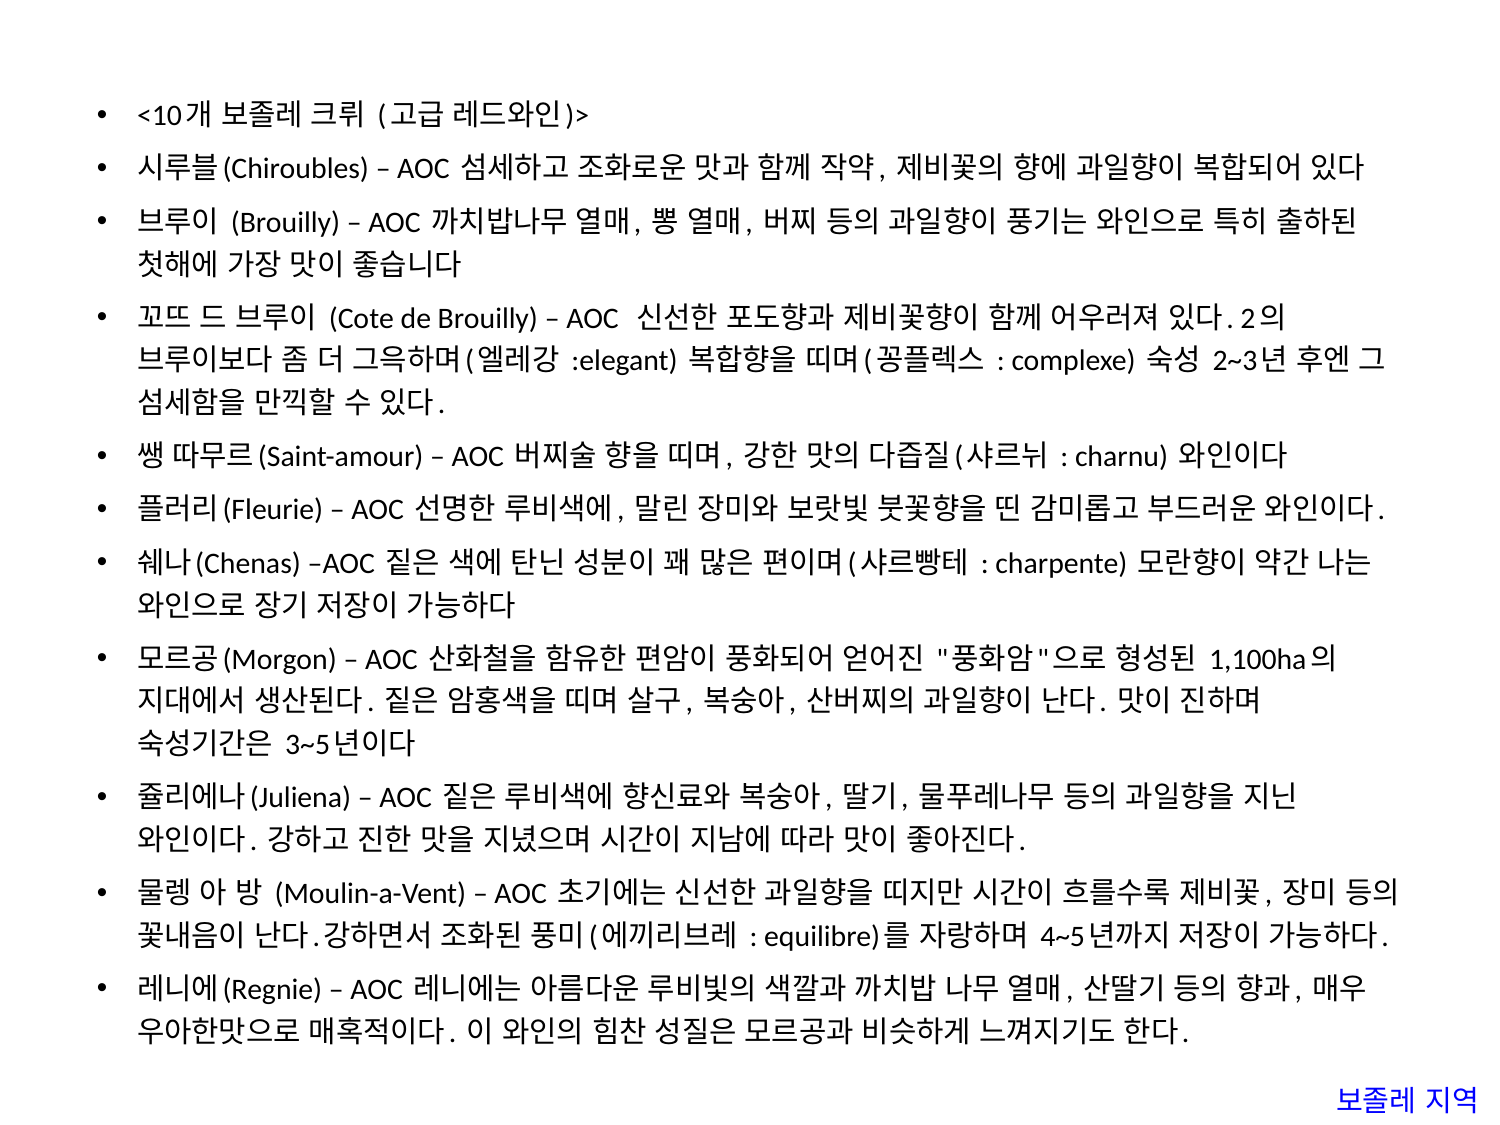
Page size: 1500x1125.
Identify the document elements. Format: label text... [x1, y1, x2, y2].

list <10개 보졸레 크뤼 (고급 레드와인)> 시루블(Chiroubles) – AOC 섬세하고 조화로운 맛과 함께 작약, 제비꽃의 향에 과일향이 복합되어 있다 브루이 (Brouilly) – AOC 까치밥나무 열매, 뽕 열매, 버찌 등의 과일향이 풍기는 와인으로 특히 출하된 첫해에 가장 맛이 좋습니다 꼬뜨 드 브루이 (Cote de Brouilly) – AOC 신선한 포도향과 제비꽃향이 함께 어우러져 있다. 2의 브루이보다 좀 더 그윽하며(엘레강 :elegant) 복합향을 띠며(꽁플렉스 : complexe) 숙성 2~3년 후엔 그 섬세함을 만끽할 수 있다. 쌩 따무르(Saint-amour) – AOC 버찌술 향을 띠며, 강한 맛의 다즙질(샤르뉘 : charnu) 와인이다 플러리(Fleurie) – AOC 선명한 루비색에, 말린 장미와 보랏빛 붓꽃향을 띤 감미롭고 부드러운 와인이다. 쉐나(Chenas) –AOC 짙은 색에 탄닌 성분이 꽤 많은 편이며(샤르빵테 : charpente) 모란향이 약간 나는 와인으로 장기 저장이 가능하다 모르공(Morgon) – AOC 산화철을 함유한 편암이 풍화되어 얻어진 "풍화암"으로 형성된 1,100ha의 지대에서 생산된다. 짙은 암홍색을 띠며 살구, 복숭아, 산버찌의 과일향이 난다. 맛이 진하며 숙성기간은 3~5년이다 쥴리에나(Juliena) – AOC 짙은 루비색에 향신료와 복숭아, 딸기, 물푸레나무 등의 과일향을 지닌 와인이다. 강하고 진한 맛을 지녔으며 시간이 지남에 따라 맛이 좋아진다. 물렝 아 방 (Moulin-a-Vent) – AOC 초기에는 신선한 과일향을 띠지만 시간이 흐를수록 제비꽃, 장미 등의 꽃내음이 난다.강하면서 조화된 풍미(에끼리브레 : equilibre)를 자랑하며 4~5년까지 저장이 가능하다. 레니에(Regnie) – AOC 레니에는 아름다운 루비빛의 색깔과 까치밥 나무 열매, 산딸기 등의 향과, 매우 우아한맛으로 매혹적이다. 이 와인의 힘찬 성질은 모르공과 비슷하게 느껴지기도 한다. [81, 81, 1418, 1081]
text_box 보졸레 지역 [1321, 1074, 1495, 1125]
